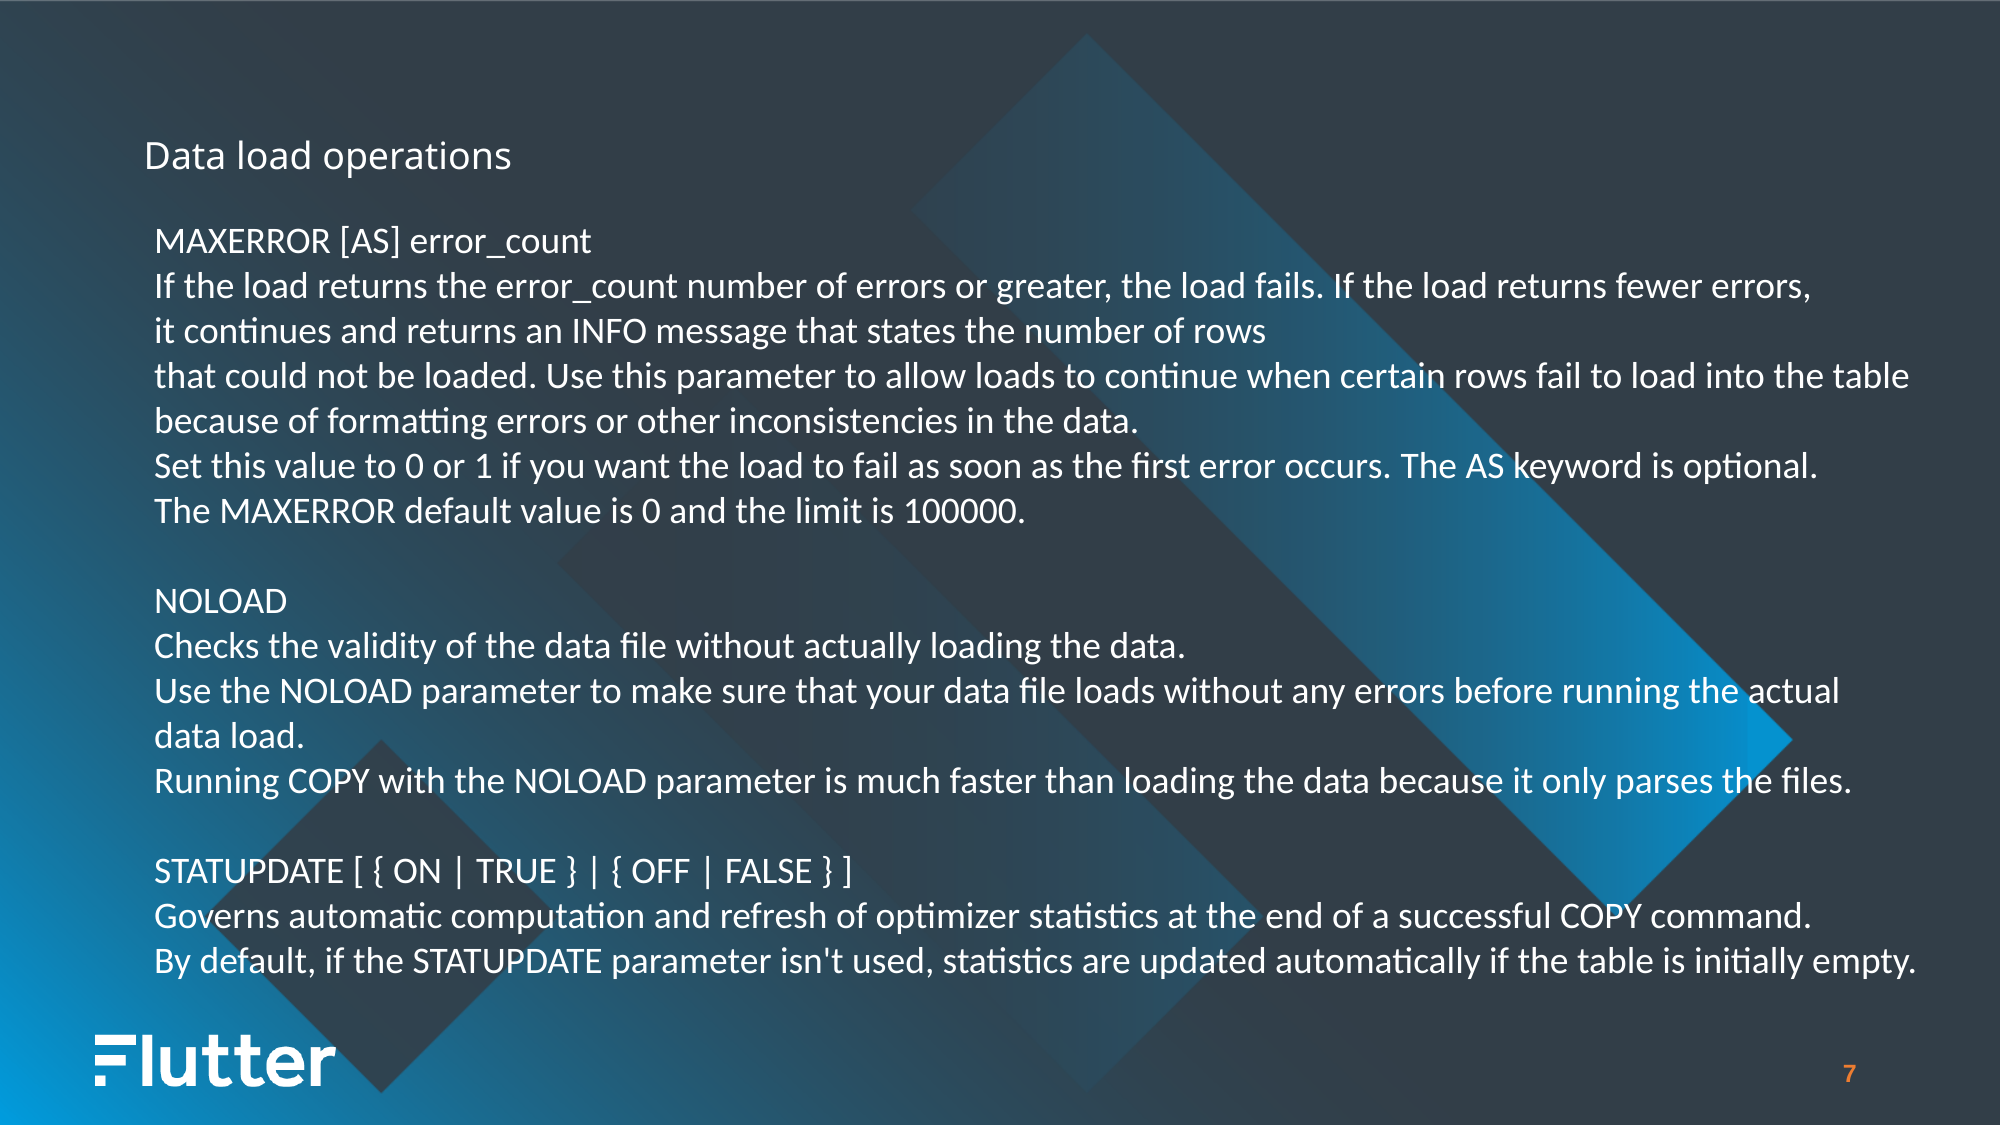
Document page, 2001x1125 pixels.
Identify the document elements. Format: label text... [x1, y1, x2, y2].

picture [96, 1035, 135, 1044]
text_box MAXERROR [AS] error_count If the load returns the error_count number of errors or greater, the load fails. If the load returns fewer errors, it continues and returns an INFO message that states the number of rows that could not be loaded. Use this parameter to allow loads to continue when certain rows fail to load into the table because of formatting errors or other inconsistencies in the data. Set this value to 0 or 1 if you want the load to fail as soon as the first error occurs. The AS keyword is optional. The MAXERROR default value is 0 and the limit is 100000. NOLOAD Checks the validity of the data file without actually loading the data. Use the NOLOAD parameter to make sure that your data file loads without any errors before running the actual data load. Running COPY with the NOLOAD parameter is much faster than loading the data because it only parses the files. STATUPDATE [ { ON | TRUE } | { OFF | FALSE } ] Governs automatic computation and refresh of optimizer statistics at the end of a successful COPY command. By default, if the STATUPDATE parameter isn't used, statistics are updated automatically if the table is initially empty. [139, 208, 1936, 989]
picture [96, 1056, 125, 1065]
picture [143, 1035, 152, 1085]
picture [96, 1076, 105, 1085]
text_box Data load operations [128, 124, 1147, 185]
picture [0, 0, 2000, 1125]
